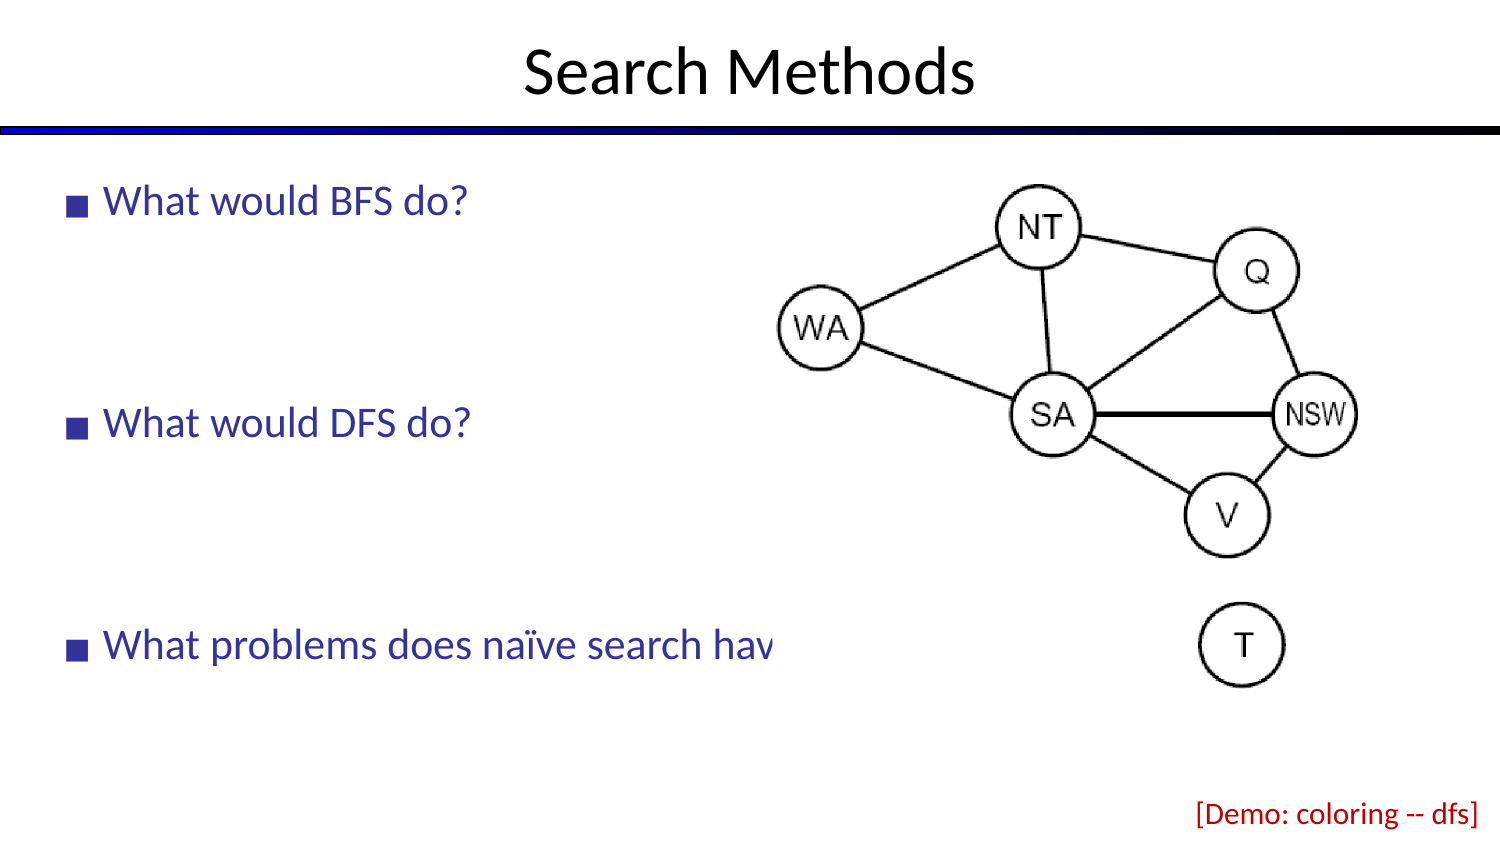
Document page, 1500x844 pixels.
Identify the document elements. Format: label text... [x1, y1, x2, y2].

list What would BFS do? What would DFS do? What problems does naïve search have? [50, 171, 1450, 754]
title Search Methods [0, 0, 1500, 138]
text_box [Demo: coloring -- dfs] [1153, 787, 1491, 837]
picture [772, 177, 1369, 694]
